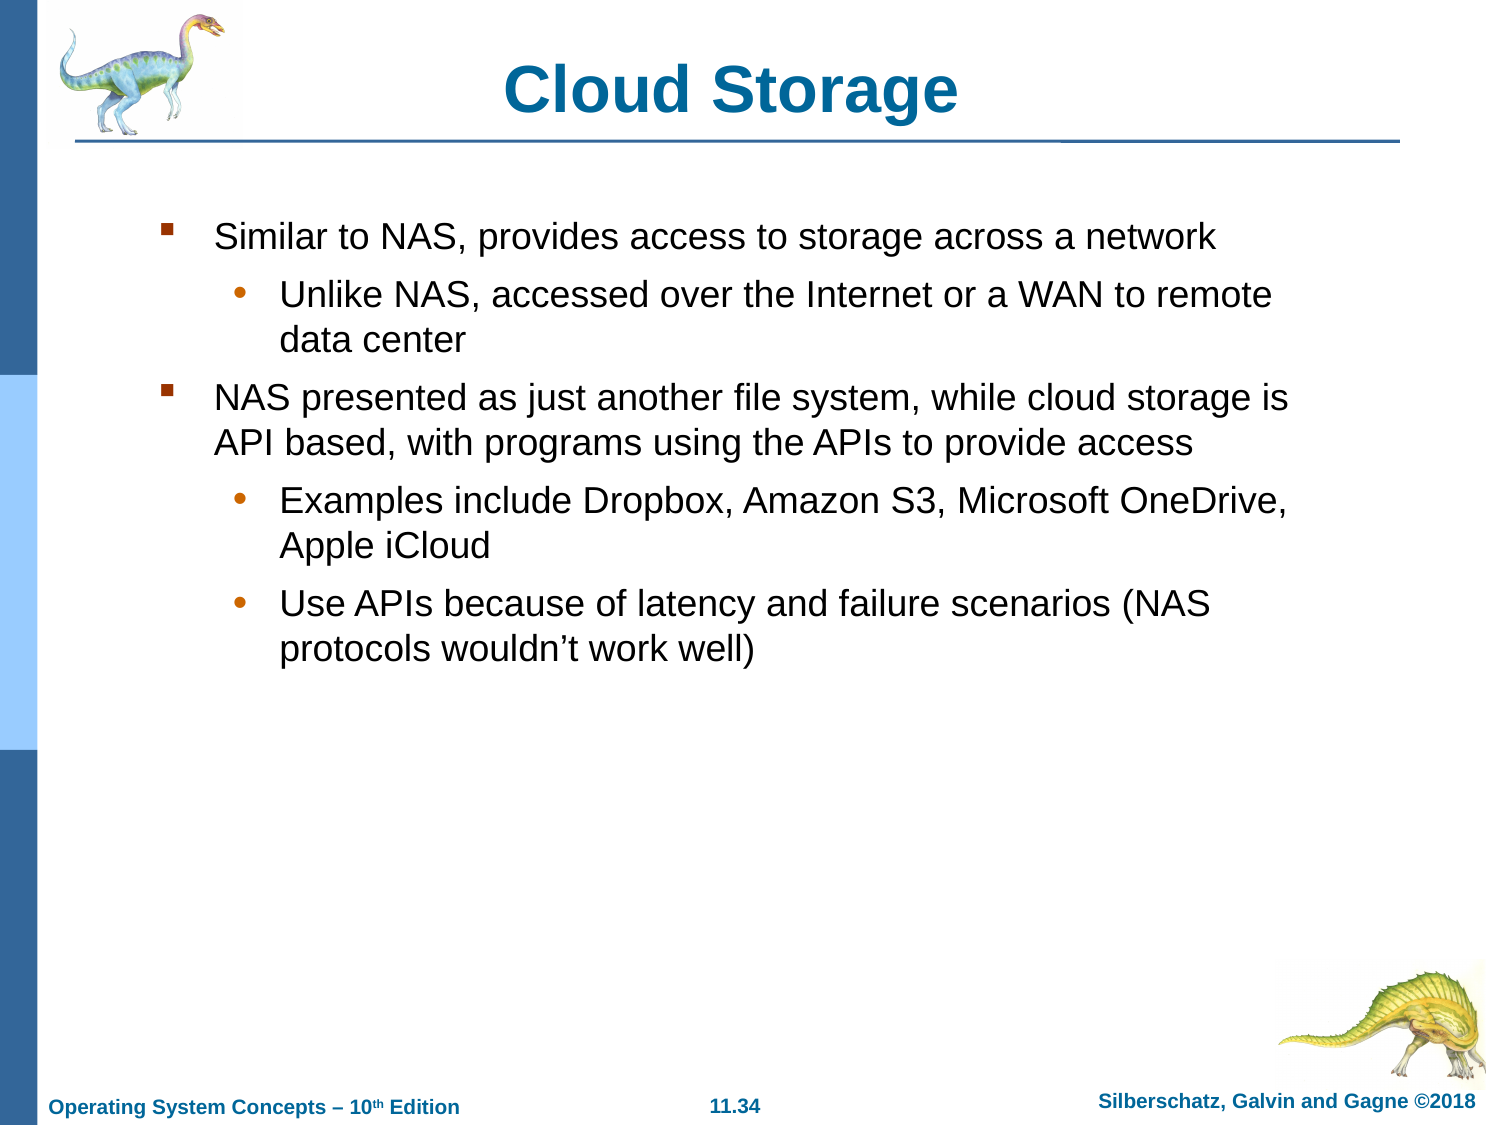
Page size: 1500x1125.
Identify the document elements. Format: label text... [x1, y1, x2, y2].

picture [1275, 959, 1486, 1090]
picture [46, 0, 243, 149]
list Similar to NAS, provides access to storage across a network Unlike NAS, accessed over the Internet or a WAN to remote data center NAS presented as just another file system, while cloud storage is API based, with programs using the APIs to provide access Examples include Dropbox, Amazon S3, Microsoft OneDrive, Apple iCloud Use APIs because of latency and failure scenarios (NAS protocols wouldn’t work well) [142, 204, 1316, 948]
title Cloud Storage [56, 38, 1407, 133]
